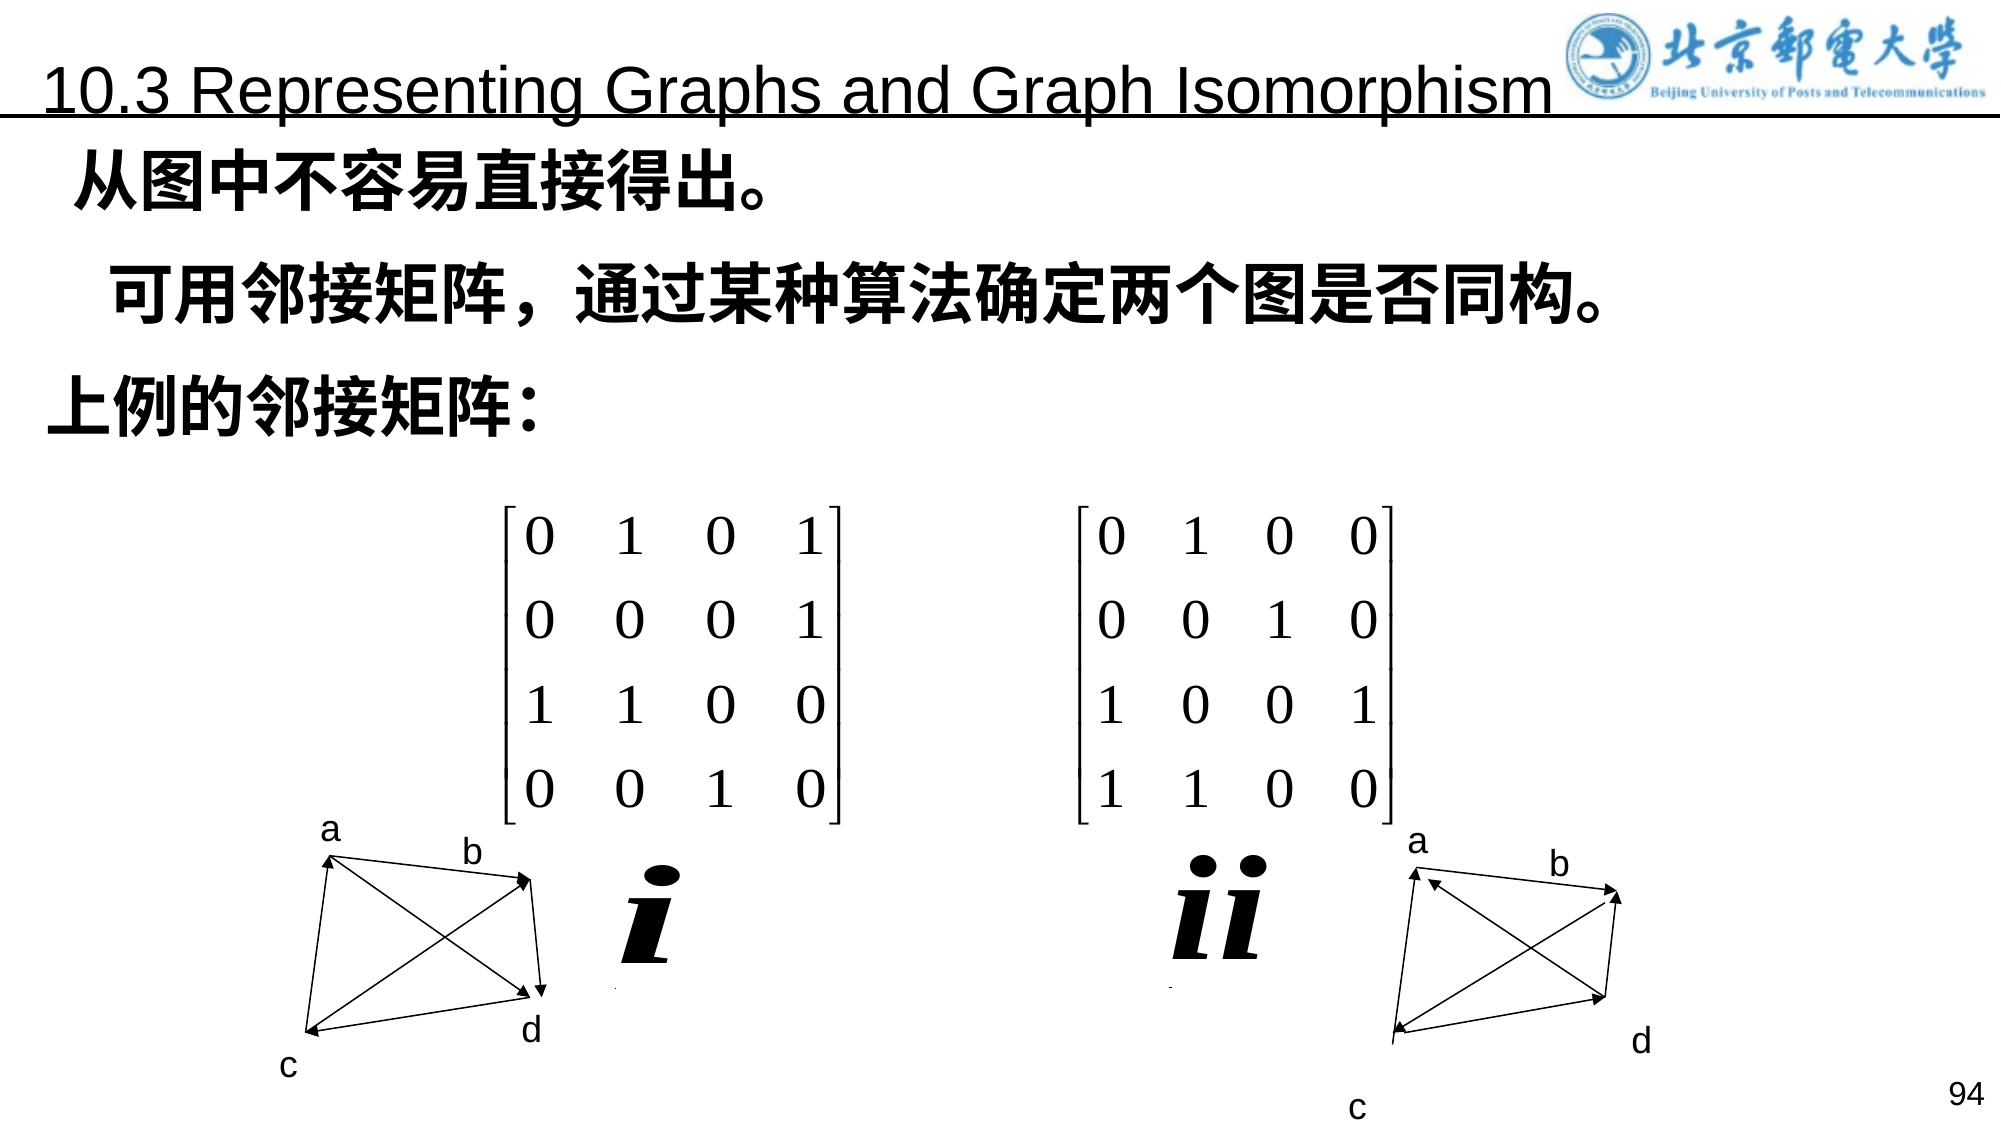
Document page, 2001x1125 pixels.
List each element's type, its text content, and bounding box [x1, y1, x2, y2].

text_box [614, 821, 773, 1023]
text_box [445, 937, 530, 997]
text_box a [305, 796, 389, 857]
text_box [317, 880, 530, 1025]
text_box [1427, 879, 1530, 948]
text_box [1064, 496, 1415, 835]
text_box [530, 880, 547, 997]
text_box a [1392, 808, 1476, 868]
text_box d [1616, 1009, 1700, 1069]
text_box [1395, 902, 1606, 1033]
text_box [305, 857, 334, 1032]
text_box b [447, 820, 531, 880]
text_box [1164, 809, 1328, 1023]
text_box [1604, 892, 1622, 997]
text_box c [264, 1032, 348, 1093]
text_box b [1534, 831, 1618, 892]
text_box c [1333, 1074, 1417, 1125]
text_box [1404, 993, 1606, 1033]
text_box [306, 1001, 506, 1032]
text_box [1603, 892, 1614, 896]
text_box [489, 496, 865, 835]
text_box 从图中不容易直接得出。 可用邻接矩阵，通过某种算法确定两个图是否同构。 上例的邻接矩阵： [30, 131, 2000, 1125]
text_box d [506, 997, 590, 1058]
text_box 10.3 Representing Graphs and Graph Isomorphism [27, 0, 2000, 135]
text_box [1392, 868, 1421, 1045]
